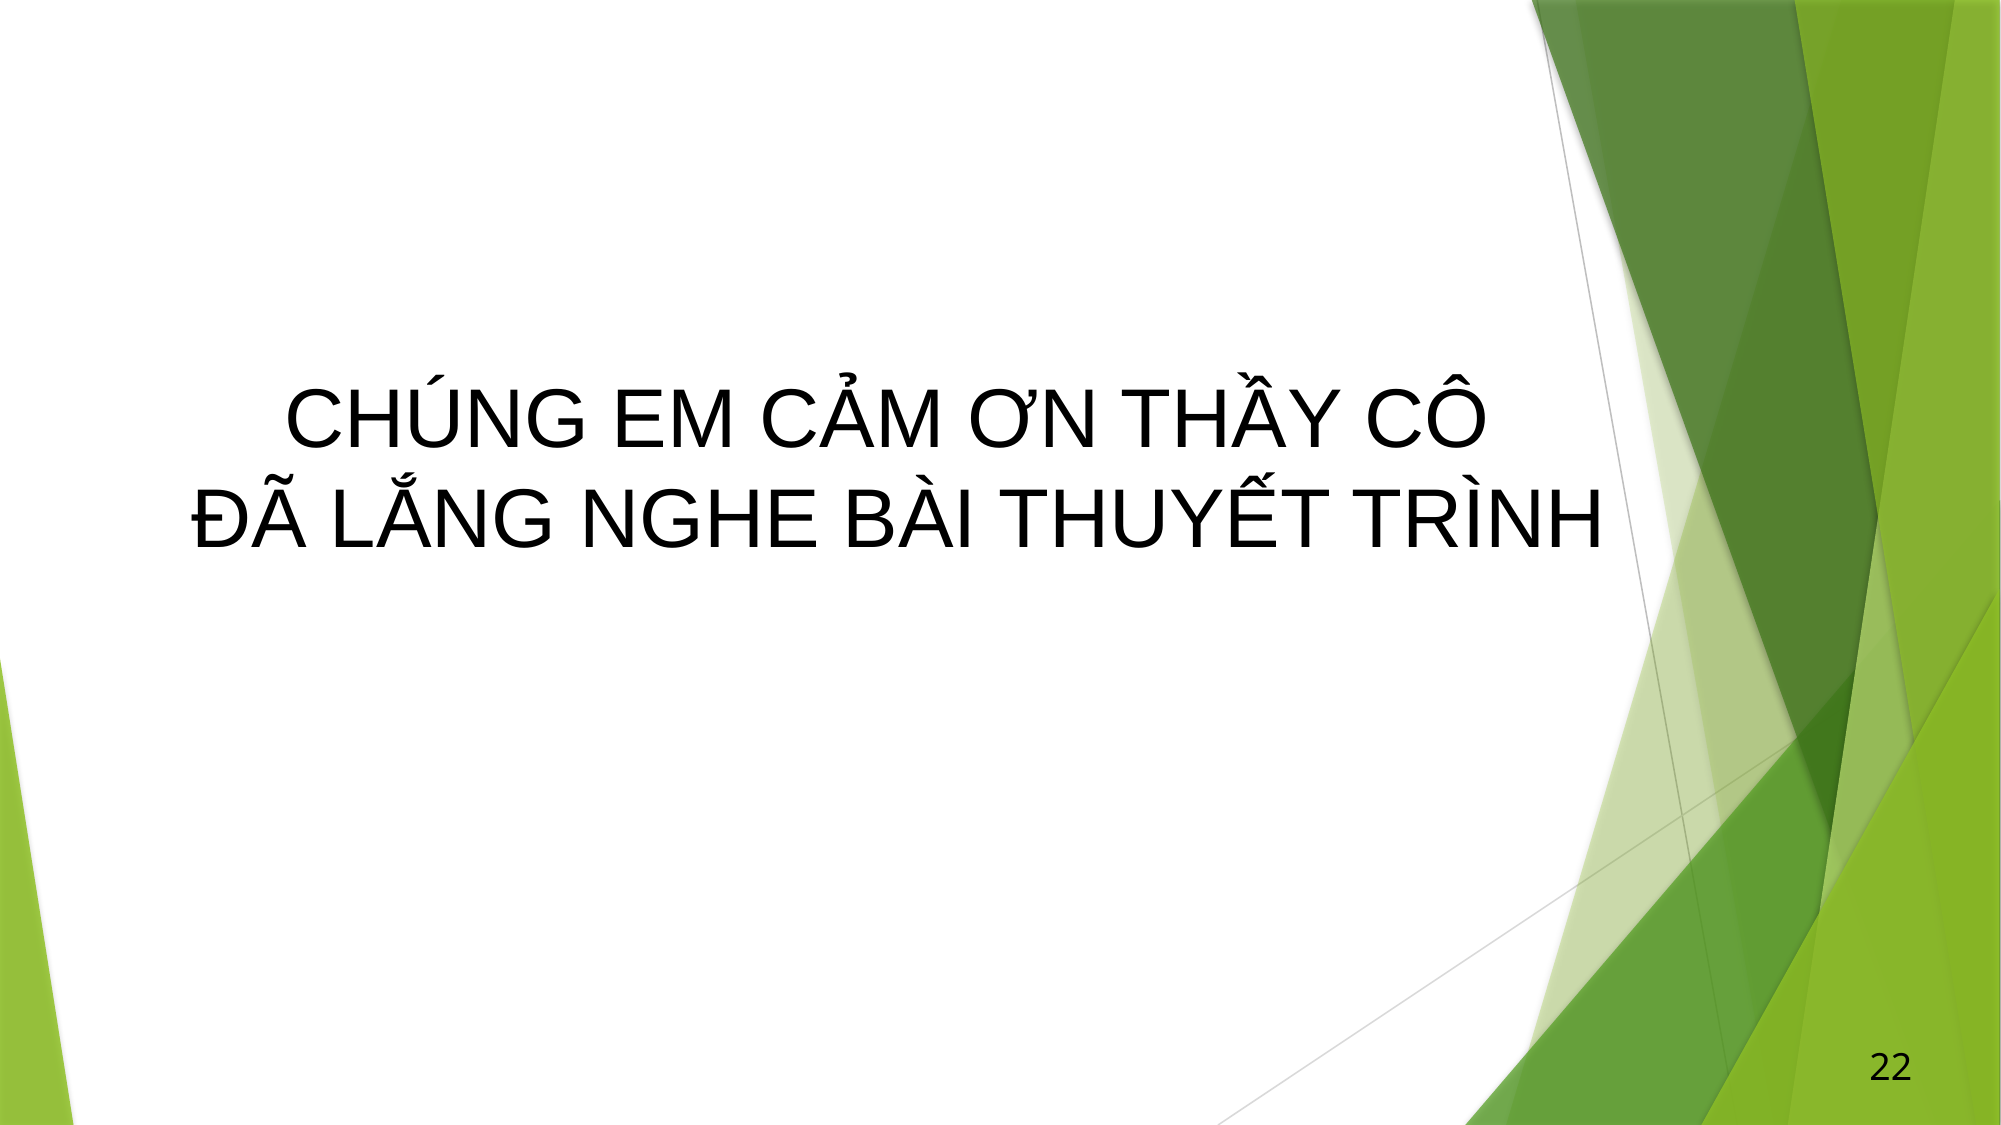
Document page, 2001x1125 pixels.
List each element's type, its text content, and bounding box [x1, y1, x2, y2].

text_box CHÚNG EM CẢM ƠN THẦY CÔ ĐÃ LẮNG NGHE BÀI THUYẾT TRÌNH [52, 357, 1745, 572]
text_box 22 [1843, 1035, 1938, 1096]
